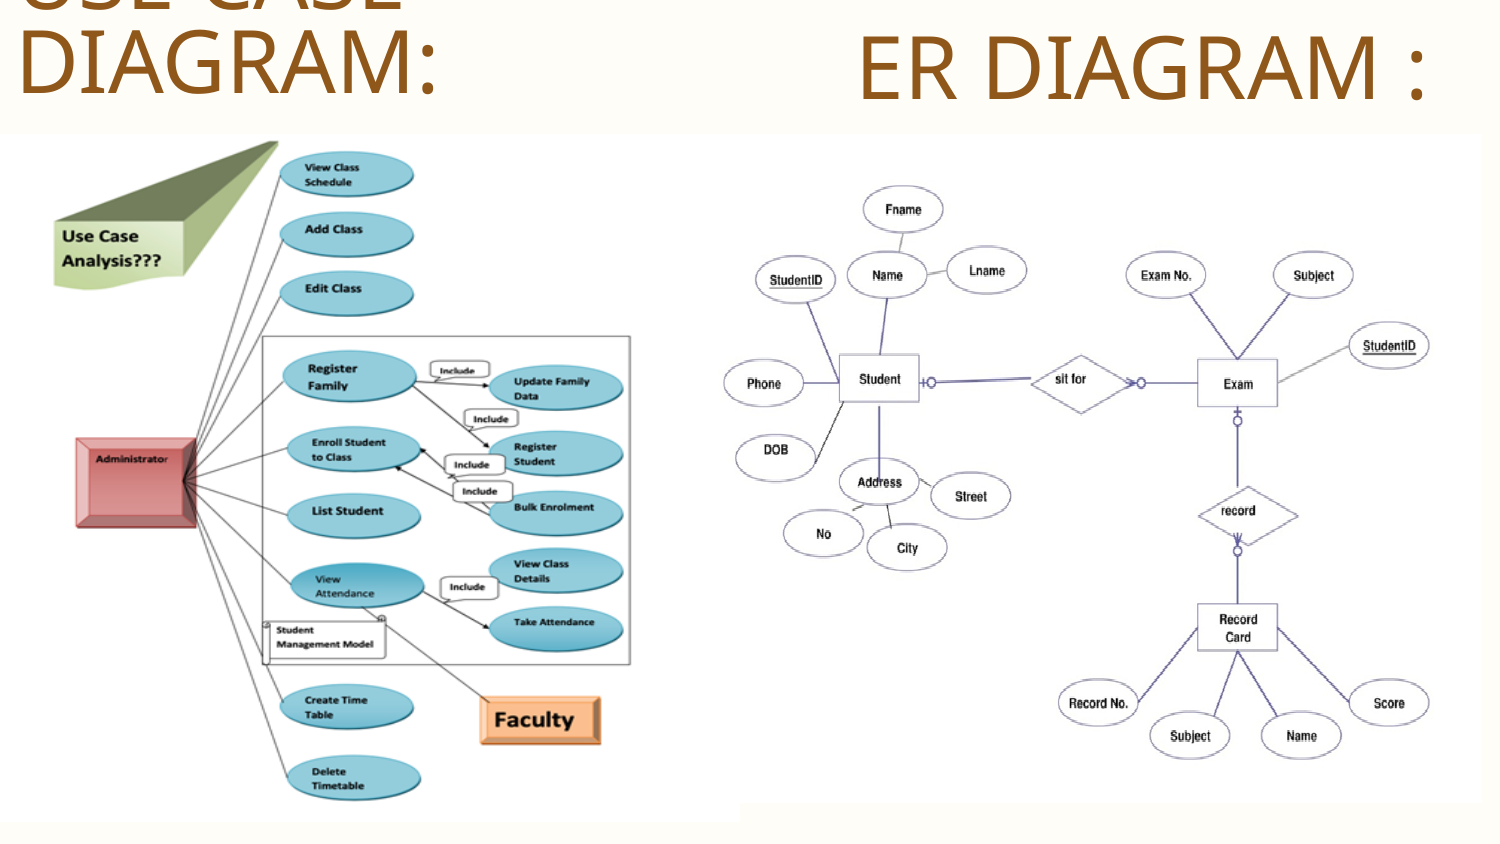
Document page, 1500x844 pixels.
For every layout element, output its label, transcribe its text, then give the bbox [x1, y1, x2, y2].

picture [0, 134, 1483, 822]
text_box ER DIAGRAM : [840, 17, 1451, 132]
title USE CASE DIAGRAM: [0, 10, 708, 126]
